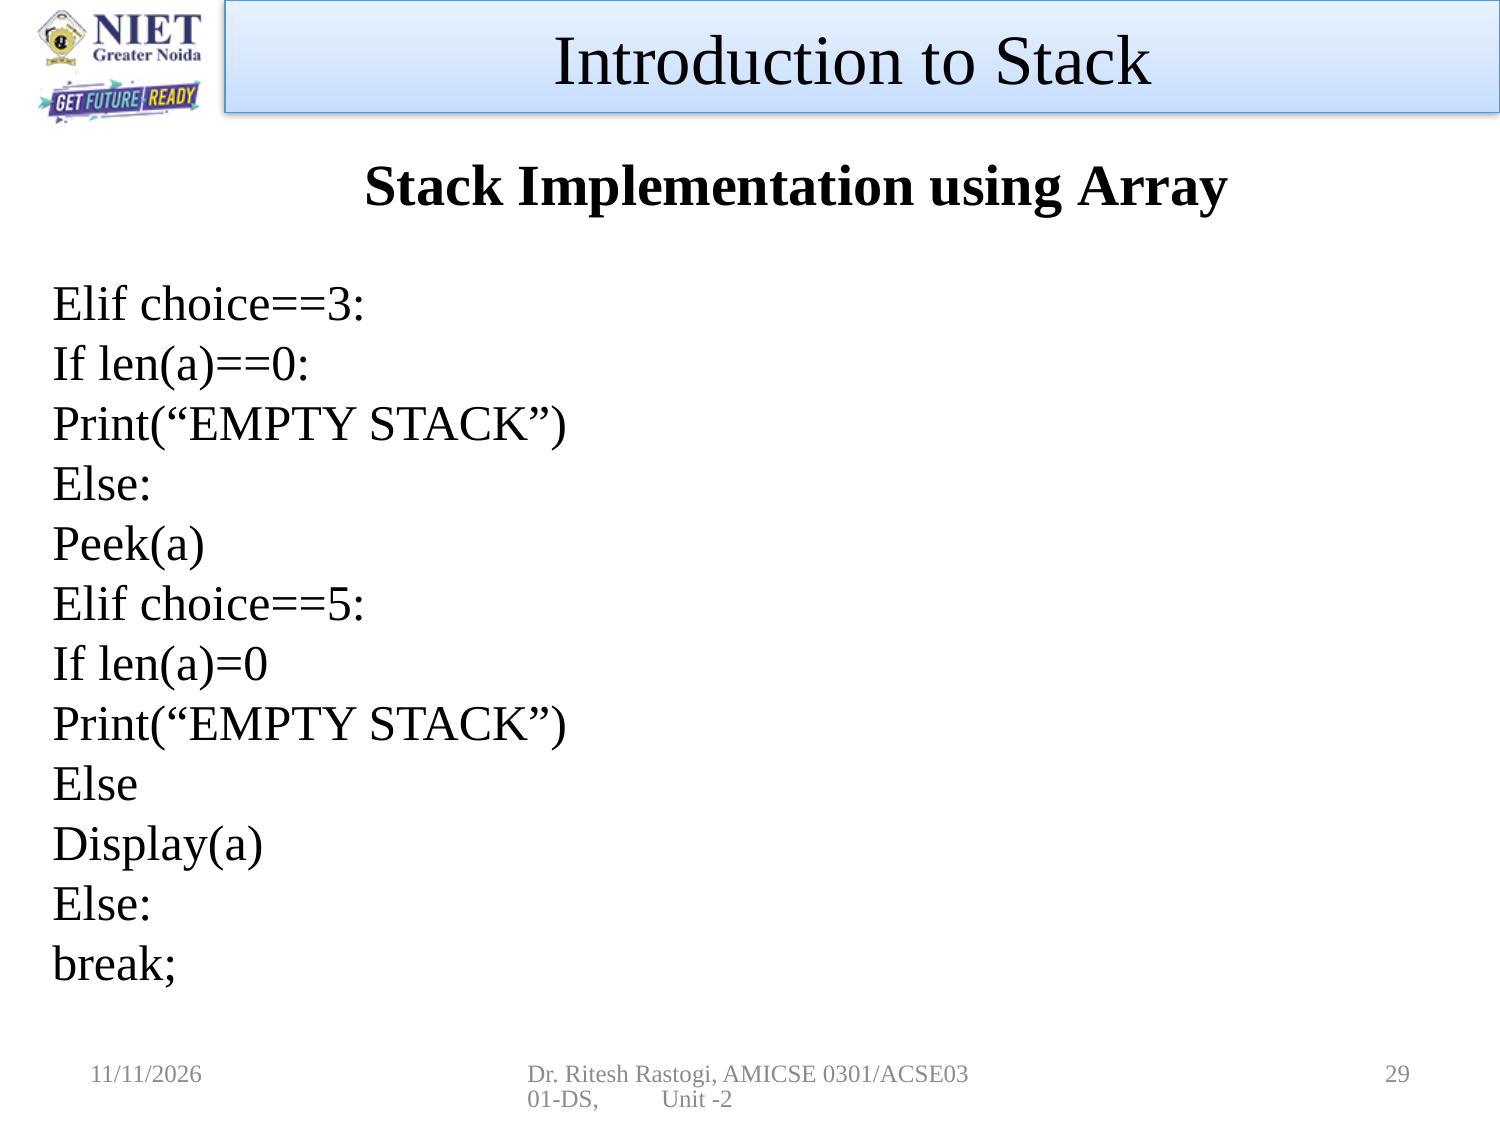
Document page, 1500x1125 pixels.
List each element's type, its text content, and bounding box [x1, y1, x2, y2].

text_box Introduction to Stack [238, 0, 1500, 113]
footer Dr. Ritesh Rastogi, AMICSE 0301/ACSE0301-DS, Unit -2 [512, 1042, 988, 1103]
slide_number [75, 1053, 425, 1103]
picture [0, 0, 238, 135]
slide_number 29 [1074, 1053, 1425, 1103]
title Stack Implementation using Array [115, 120, 1409, 262]
text_box Elif choice==3: If len(a)==0: Print(“EMPTY STACK”) Else: Peek(a) Elif choice==5: If len(a)=0 Print(“EMPTY STACK”) Else Display(a) Else: break; [37, 262, 1463, 1053]
